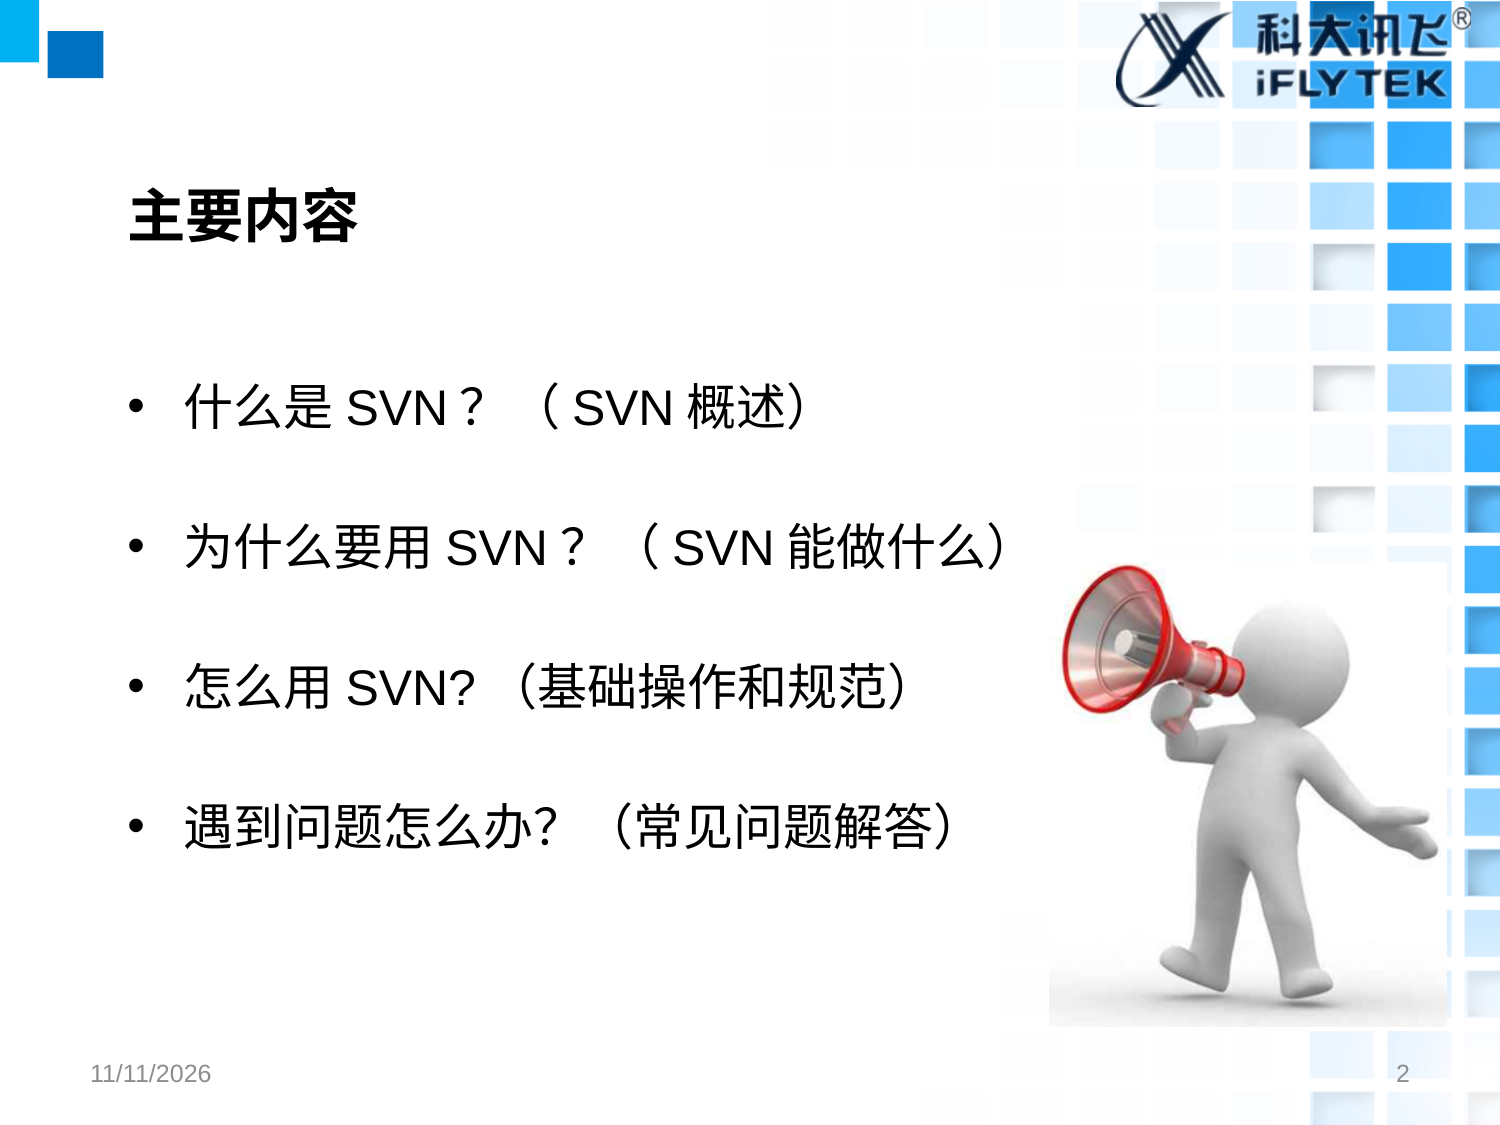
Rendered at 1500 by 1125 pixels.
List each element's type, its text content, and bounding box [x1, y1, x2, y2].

list 什么是SVN？（SVN概述） 为什么要用SVN？（SVN能做什么） 怎么用SVN?（基础操作和规范） 遇到问题怎么办？（常见问题解答） [112, 338, 1317, 905]
title 主要内容 [112, 101, 1093, 327]
slide_number 2 [1074, 1042, 1425, 1103]
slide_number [75, 1042, 425, 1103]
picture [17, 1, 1500, 1125]
